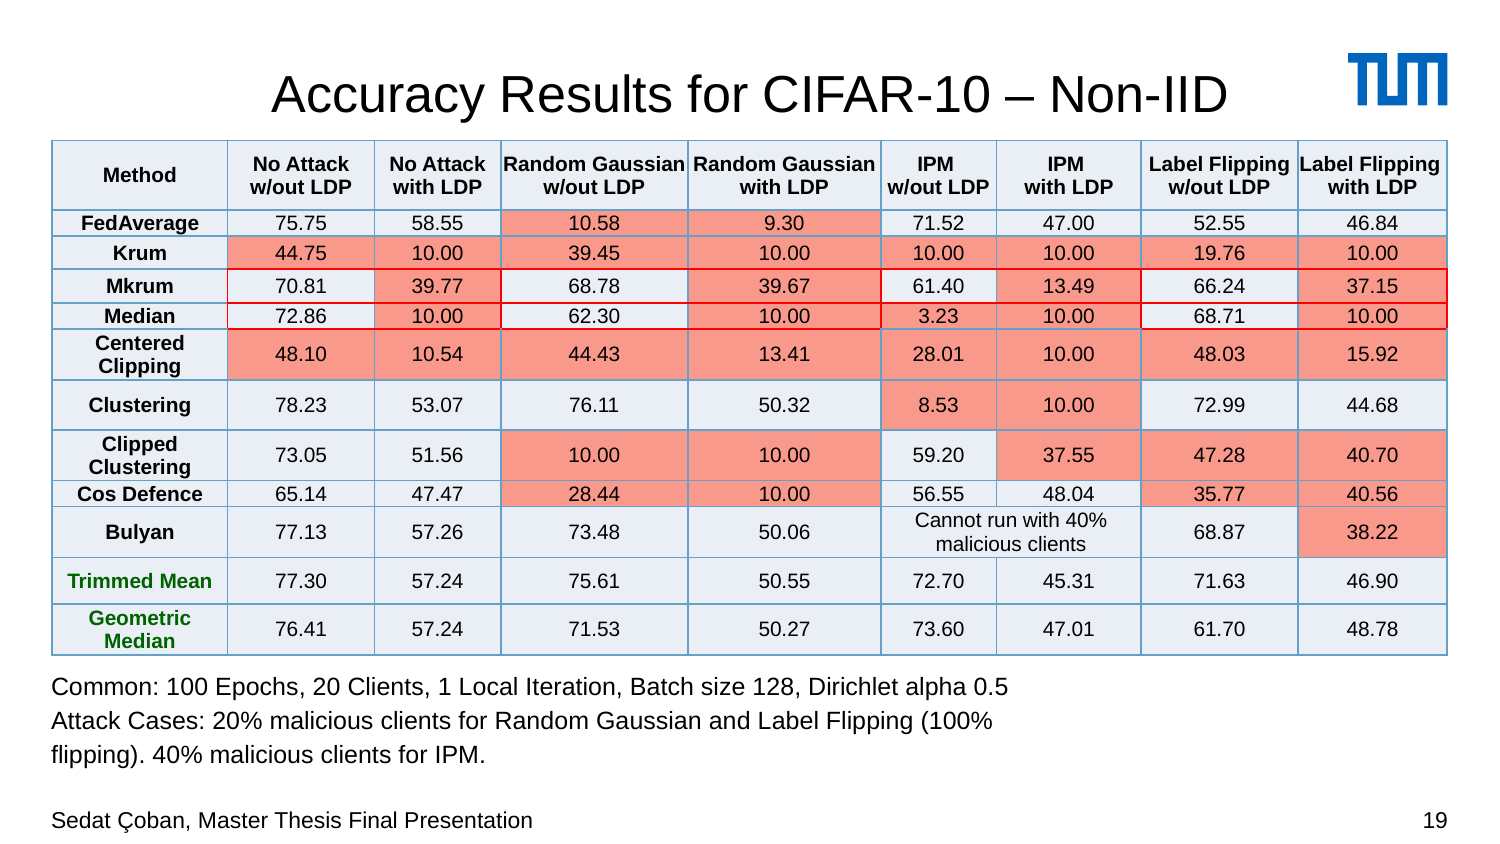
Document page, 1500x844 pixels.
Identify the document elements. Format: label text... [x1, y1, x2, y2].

table_cell 48.10 [228, 330, 374, 379]
table_cell 15.92 [1299, 330, 1446, 379]
table_header IPM with LDP [997, 141, 1140, 209]
table_cell 10.00 [1299, 237, 1446, 268]
table_cell 10.00 [689, 481, 880, 506]
table_cell 75.75 [228, 211, 374, 235]
table_cell 39.45 [502, 237, 687, 268]
table_cell 28.44 [502, 481, 687, 506]
table_cell 48.04 [997, 481, 1140, 506]
table_cell 47.01 [997, 605, 1140, 654]
table_cell 71.52 [882, 211, 996, 235]
table_cell Clipped Clustering [53, 431, 227, 480]
table_cell Clustering [53, 381, 227, 429]
table_cell 10.00 [997, 304, 1140, 328]
table_cell 61.70 [1142, 605, 1297, 654]
table_cell 77.30 [228, 558, 374, 603]
list [52, 262, 1449, 771]
table_cell 10.58 [502, 211, 687, 235]
table_cell 8.53 [882, 381, 996, 429]
table_cell 77.13 [228, 507, 374, 557]
table_cell 40.70 [1299, 431, 1446, 480]
table_cell Trimmed Mean [53, 558, 227, 603]
table_header Label Flipping w/out LDP [1142, 141, 1297, 209]
table_cell 47.00 [997, 211, 1140, 235]
table_cell 68.71 [1142, 304, 1297, 328]
table_cell 10.00 [375, 237, 500, 268]
table_cell 57.26 [375, 507, 500, 557]
table_cell 45.31 [997, 558, 1140, 603]
table_cell 44.75 [228, 237, 374, 268]
table_cell 51.56 [375, 431, 500, 480]
table_cell 46.84 [1299, 211, 1446, 235]
table_header Random Gaussian w/out LDP [502, 141, 687, 209]
table_cell 73.05 [228, 431, 374, 480]
table_cell 57.24 [375, 605, 500, 654]
table_cell 53.07 [375, 381, 500, 429]
table_header Label Flipping with LDP [1299, 141, 1446, 209]
table_cell 37.55 [997, 431, 1140, 480]
table_cell 40.56 [1299, 481, 1446, 506]
table_cell 28.01 [882, 330, 996, 379]
table_cell 61.40 [882, 270, 996, 302]
table_cell 52.55 [1142, 211, 1297, 235]
table_header Method [53, 141, 227, 209]
footer Sedat Çoban, Master Thesis Final Presentation [51, 796, 1112, 842]
table_cell Mkrum [53, 270, 227, 302]
table_cell 62.30 [502, 304, 687, 328]
table_cell 72.70 [882, 558, 996, 603]
table_cell 37.15 [1299, 270, 1446, 302]
table_cell Centered Clipping [53, 330, 227, 379]
table_cell 38.22 [1299, 507, 1446, 557]
table_cell 47.28 [1142, 431, 1297, 480]
table_cell 50.06 [689, 507, 880, 557]
table_cell 9.30 [689, 211, 880, 235]
table_cell 71.53 [502, 605, 687, 654]
table_cell 46.90 [1299, 558, 1446, 603]
table_cell Cos Defence [53, 481, 227, 506]
table_cell 10.00 [689, 431, 880, 480]
table_cell 10.00 [997, 381, 1140, 429]
table_cell 72.99 [1142, 381, 1297, 429]
table_header No Attack with LDP [375, 141, 500, 209]
title Accuracy Results for CIFAR-10 – Non-IID [52, 55, 1449, 119]
table_cell Median [53, 304, 227, 328]
table_cell 70.81 [228, 270, 374, 302]
table_header Random Gaussian with LDP [689, 141, 880, 209]
table_cell FedAverage [53, 211, 227, 235]
table_cell 68.87 [1142, 507, 1297, 557]
table_cell 50.55 [689, 558, 880, 603]
table_cell 78.23 [228, 381, 374, 429]
table_cell 10.00 [502, 431, 687, 480]
table_cell 50.32 [689, 381, 880, 429]
table_cell 3.23 [882, 304, 996, 328]
table_cell Cannot run with 40% malicious clients [882, 507, 1140, 557]
table_cell 56.55 [882, 481, 996, 506]
table_header IPM w/out LDP [882, 141, 996, 209]
table_cell 65.14 [228, 481, 374, 506]
table_cell 10.54 [375, 330, 500, 379]
table_cell 59.20 [882, 431, 996, 480]
table_header No Attack w/out LDP [228, 141, 374, 209]
table_cell 68.78 [502, 270, 687, 302]
table_cell 39.77 [375, 270, 500, 302]
table_cell 10.00 [1299, 304, 1446, 328]
table_cell 48.03 [1142, 330, 1297, 379]
table_cell 10.00 [997, 237, 1140, 268]
table_cell 58.55 [375, 211, 500, 235]
table_cell 39.67 [689, 270, 880, 302]
table_cell 75.61 [502, 558, 687, 603]
table_cell 66.24 [1142, 270, 1297, 302]
table_cell Bulyan [53, 507, 227, 557]
table_cell 10.00 [689, 237, 880, 268]
table_cell 50.27 [689, 605, 880, 654]
table_cell 72.86 [228, 304, 374, 328]
table_cell 10.00 [997, 330, 1140, 379]
table_cell 10.00 [882, 237, 996, 268]
table_cell 76.11 [502, 381, 687, 429]
text_box Common: 100 Epochs, 20 Clients, 1 Local Iteration, Batch size 128, Dirichlet alpha 0.5 Attack Cases: 20% malicious clients for Random Gaussian and Label Flipping (100% flipping). 40% malicious clients for IPM. [50, 666, 1098, 769]
table_cell 35.77 [1142, 481, 1297, 506]
table_cell 10.00 [375, 304, 500, 328]
table_cell 73.48 [502, 507, 687, 557]
table_cell 13.41 [689, 330, 880, 379]
table_cell 13.49 [997, 270, 1140, 302]
table_cell Geometric Median [53, 605, 227, 654]
table_cell 71.63 [1142, 558, 1297, 603]
table_cell 44.68 [1299, 381, 1446, 429]
table_cell 73.60 [882, 605, 996, 654]
table_cell 44.43 [502, 330, 687, 379]
table_cell 48.78 [1299, 605, 1446, 654]
table_cell Krum [53, 237, 227, 268]
table_cell 76.41 [228, 605, 374, 654]
table_cell 19.76 [1142, 237, 1297, 268]
slide_number 19 [1112, 796, 1448, 842]
table_cell 47.47 [375, 481, 500, 506]
table_cell 57.24 [375, 558, 500, 603]
table_cell 10.00 [689, 304, 880, 328]
